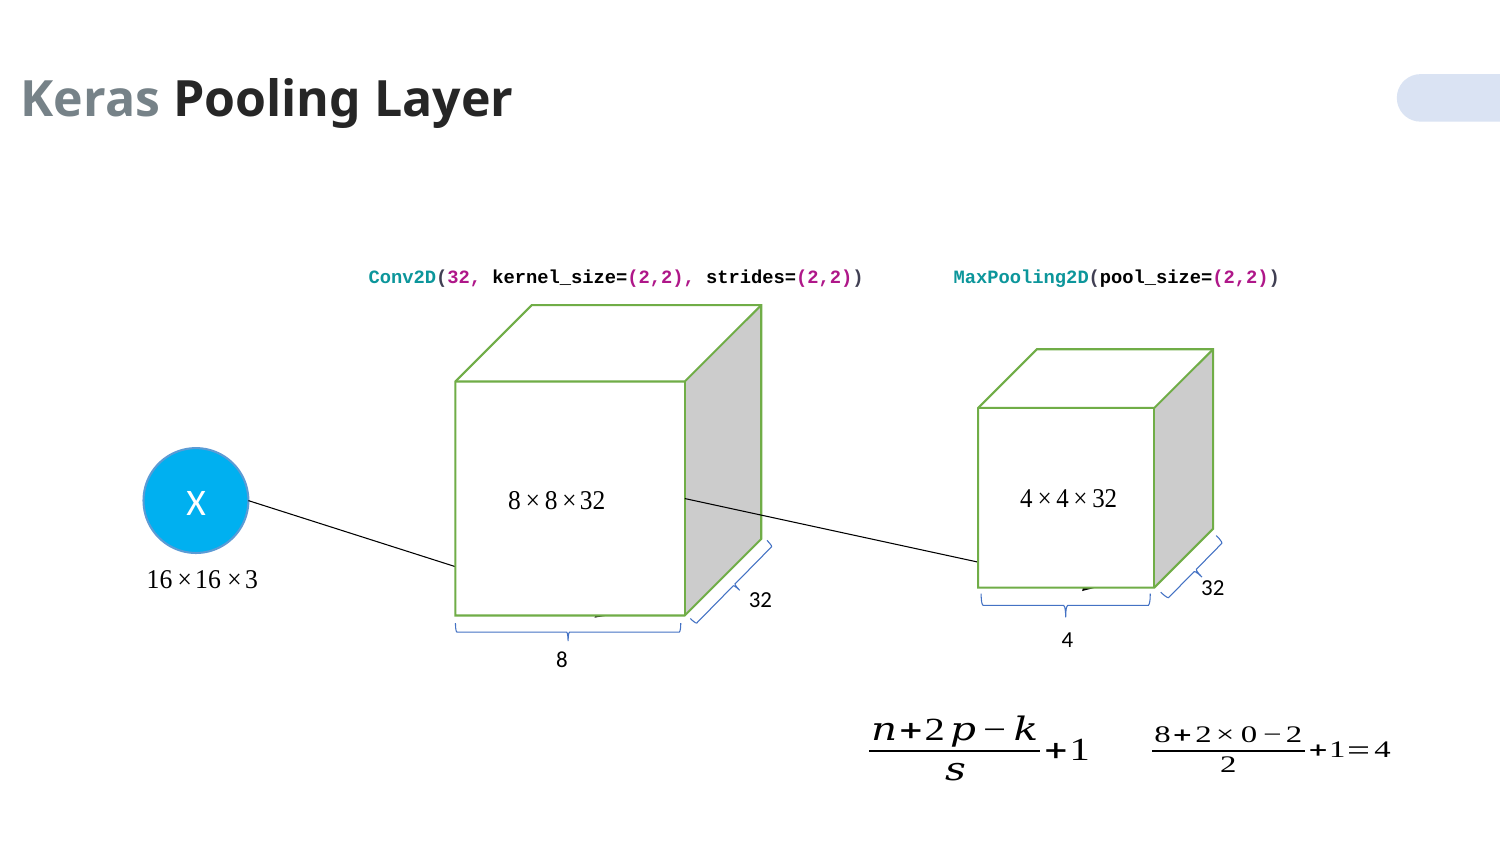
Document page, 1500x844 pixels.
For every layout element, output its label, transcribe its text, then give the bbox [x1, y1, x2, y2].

text_box MaxPooling2D(pool_size=(2,2)) [930, 246, 1304, 295]
text_box [454, 304, 763, 617]
text_box Conv2D(32, kernel_size=(2,2), strides=(2,2)) [342, 246, 915, 295]
text_box X [142, 447, 250, 555]
text_box [977, 348, 1215, 589]
text_box [980, 593, 1151, 617]
text_box [1160, 566, 1186, 599]
text_box [689, 539, 773, 624]
text_box 32 [1186, 565, 1240, 608]
text_box [454, 623, 682, 636]
text_box [1187, 535, 1223, 565]
text_box 32 [733, 577, 788, 620]
text_box Keras Pooling Layer [20, 51, 762, 151]
text_box 8 [541, 636, 583, 680]
text_box 4 [1046, 617, 1089, 660]
